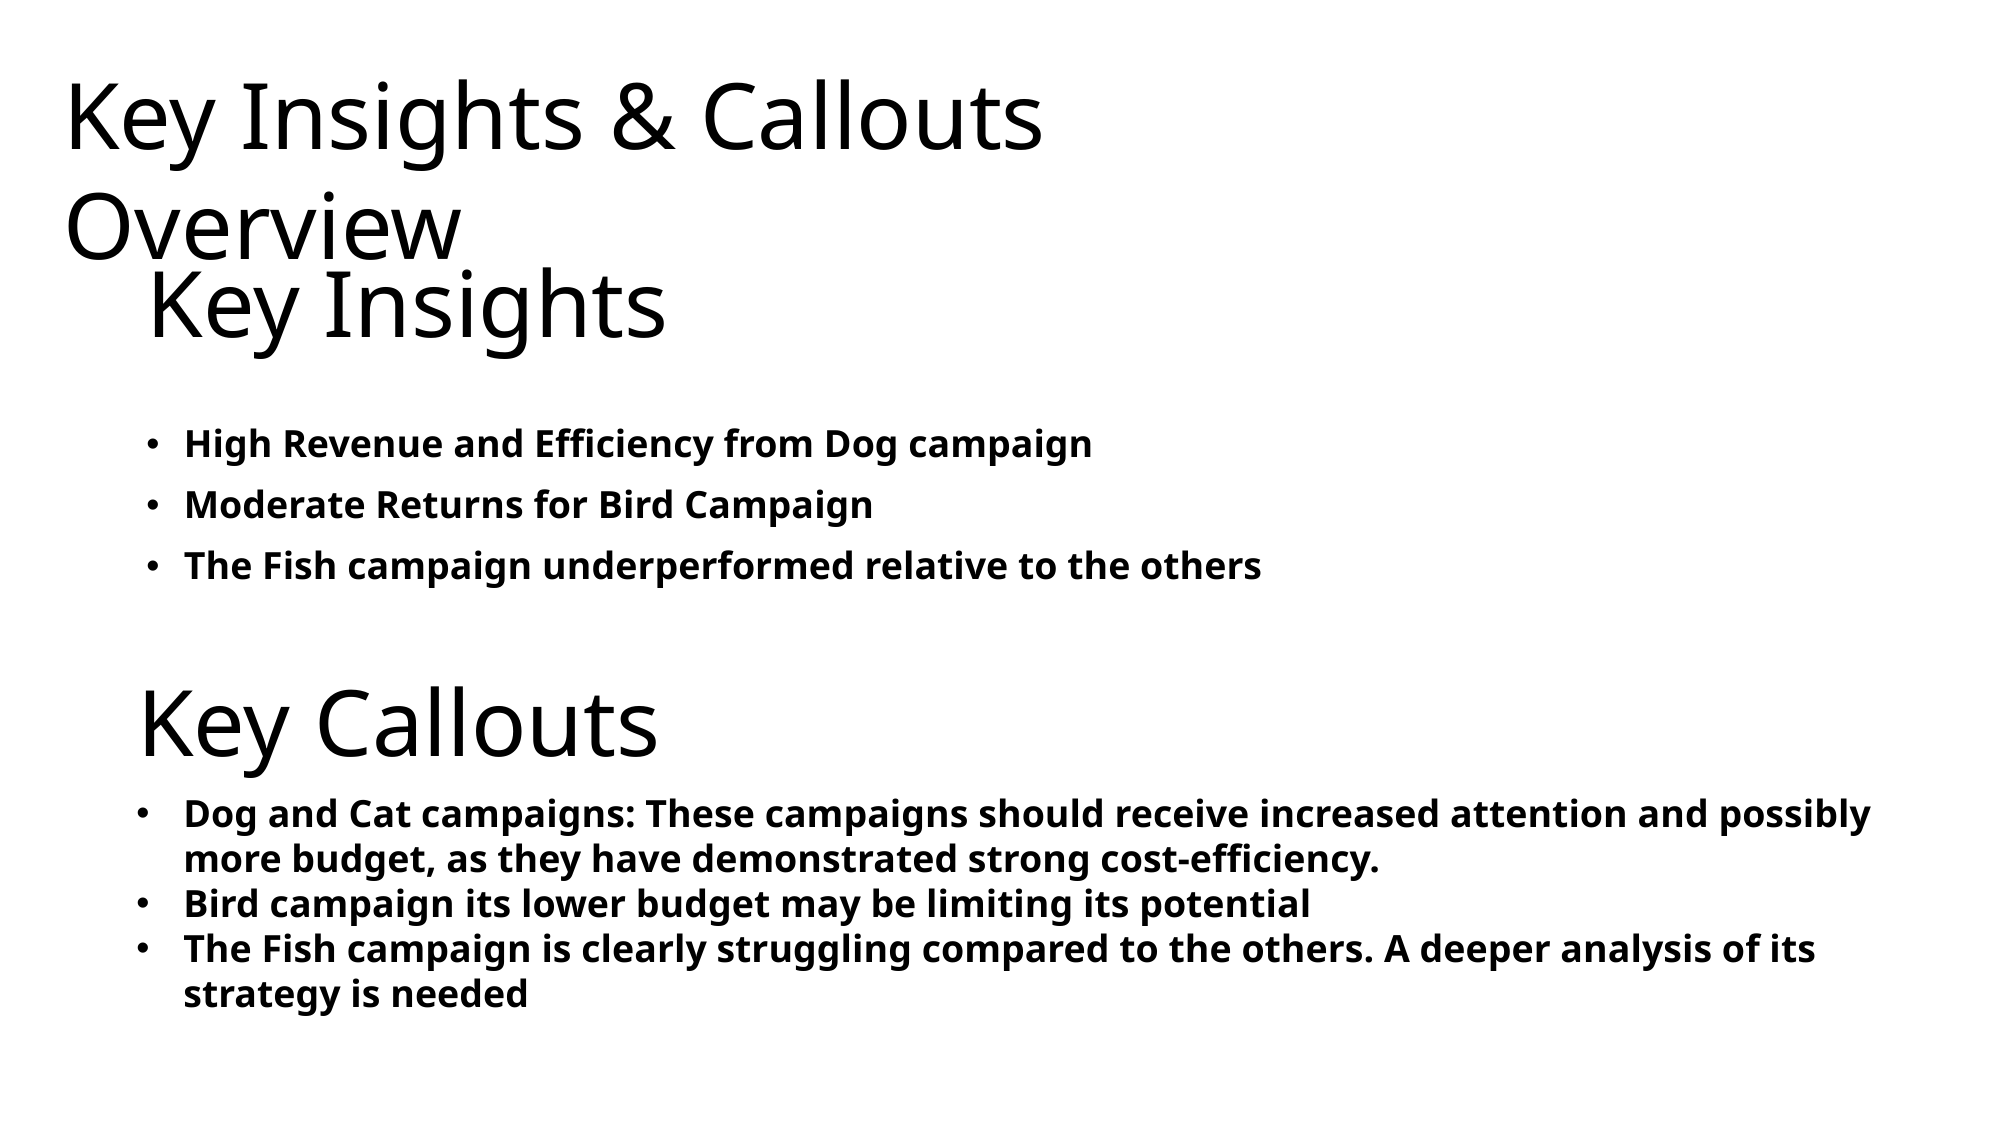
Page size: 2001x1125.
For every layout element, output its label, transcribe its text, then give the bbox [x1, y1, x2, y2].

title Key Insights [131, 199, 1857, 417]
list High Revenue and Efficiency from Dog campaign Moderate Returns for Bird Campaign The Fish campaign underperformed relative to the others [131, 417, 1857, 681]
text_box Dog and Cat campaigns: These campaigns should receive increased attention and possibly more budget, as they have demonstrated strong cost-efficiency. Bird campaign its lower budget may be limiting its potential The Fish campaign is clearly struggling compared to the others. A deeper analysis of its strategy is needed [121, 782, 1974, 1068]
text_box Key Callouts [122, 656, 1130, 782]
text_box Key Insights & Callouts Overview [48, 49, 1469, 285]
